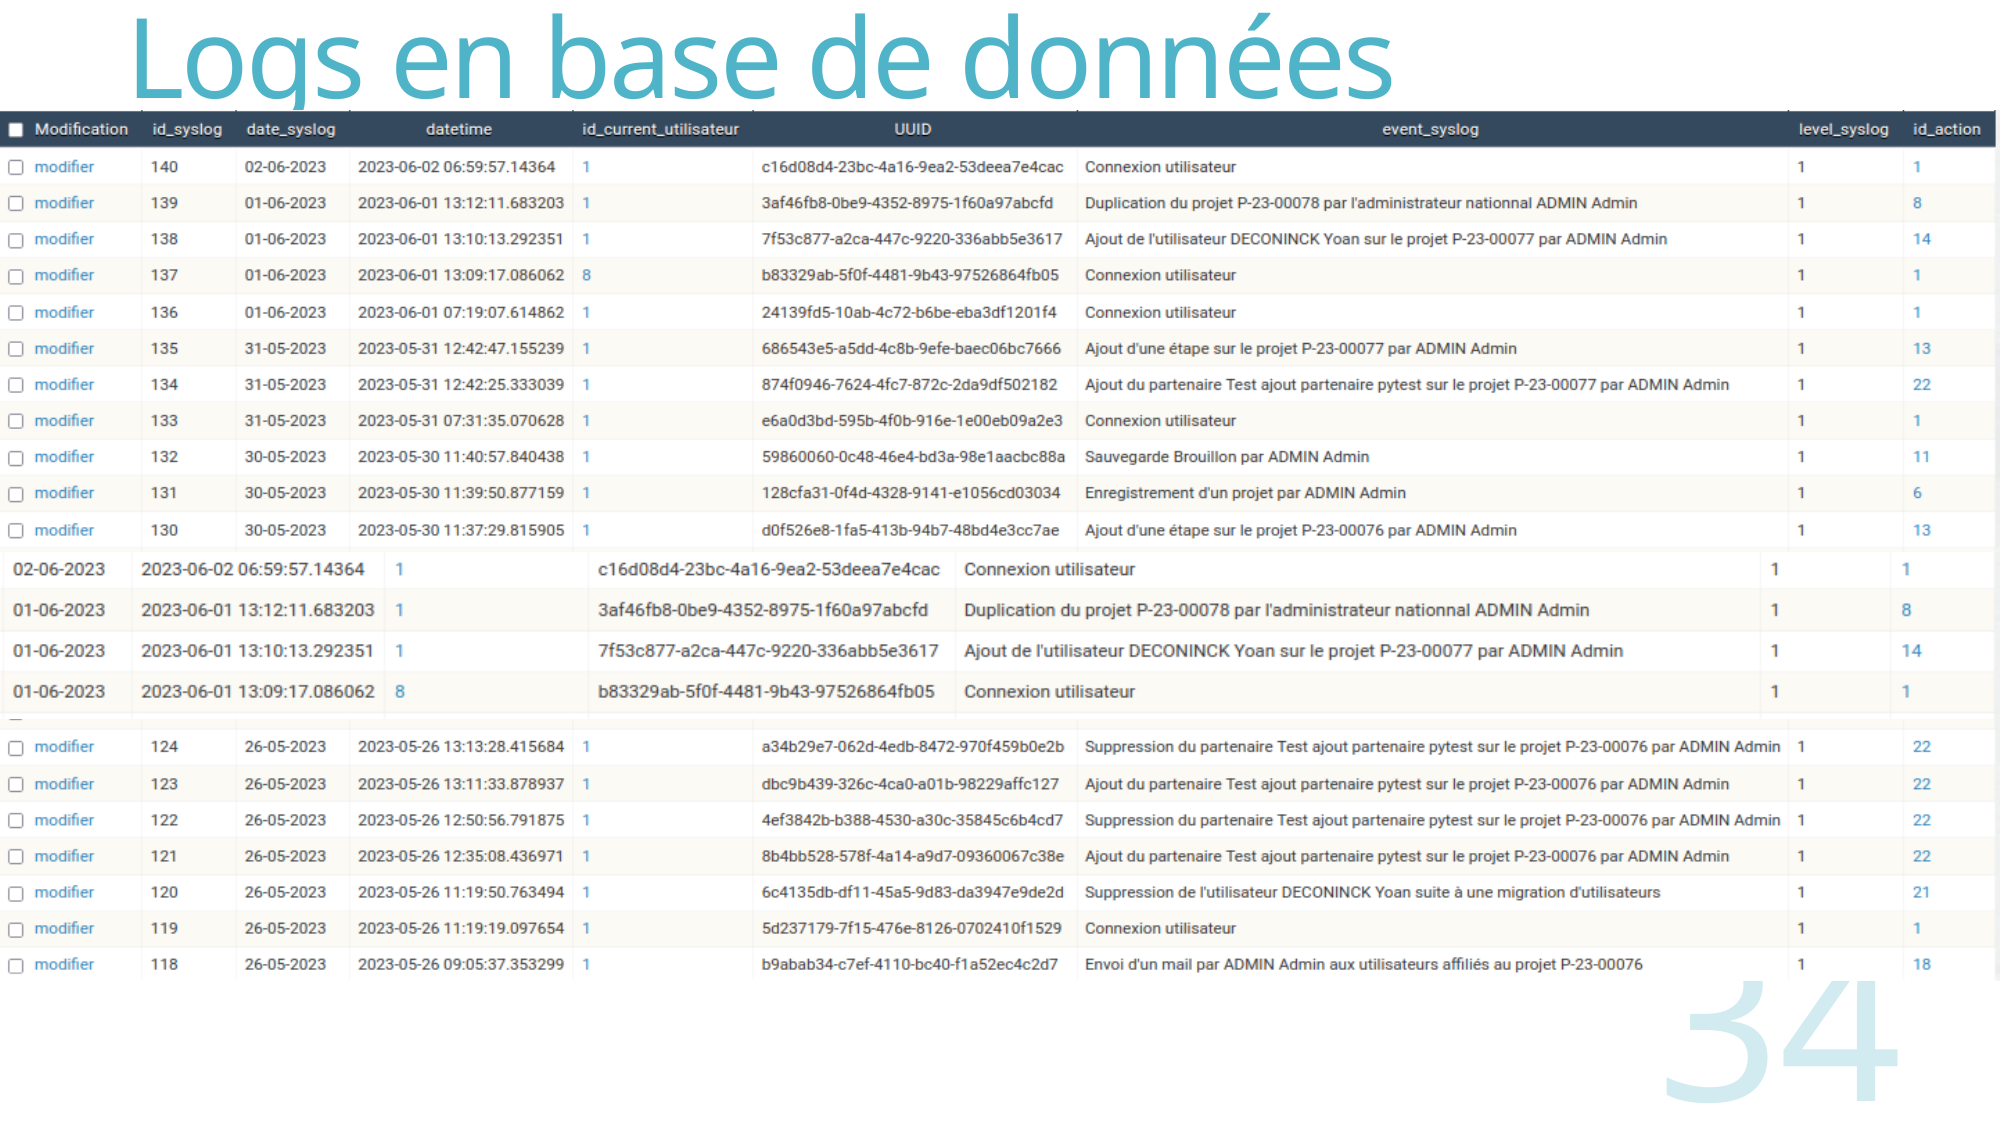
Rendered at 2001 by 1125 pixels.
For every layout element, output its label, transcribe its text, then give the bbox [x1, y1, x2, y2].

title Logs en base de données [111, 0, 1879, 109]
slide_number 34 [1437, 981, 1918, 1125]
picture [0, 109, 2000, 981]
